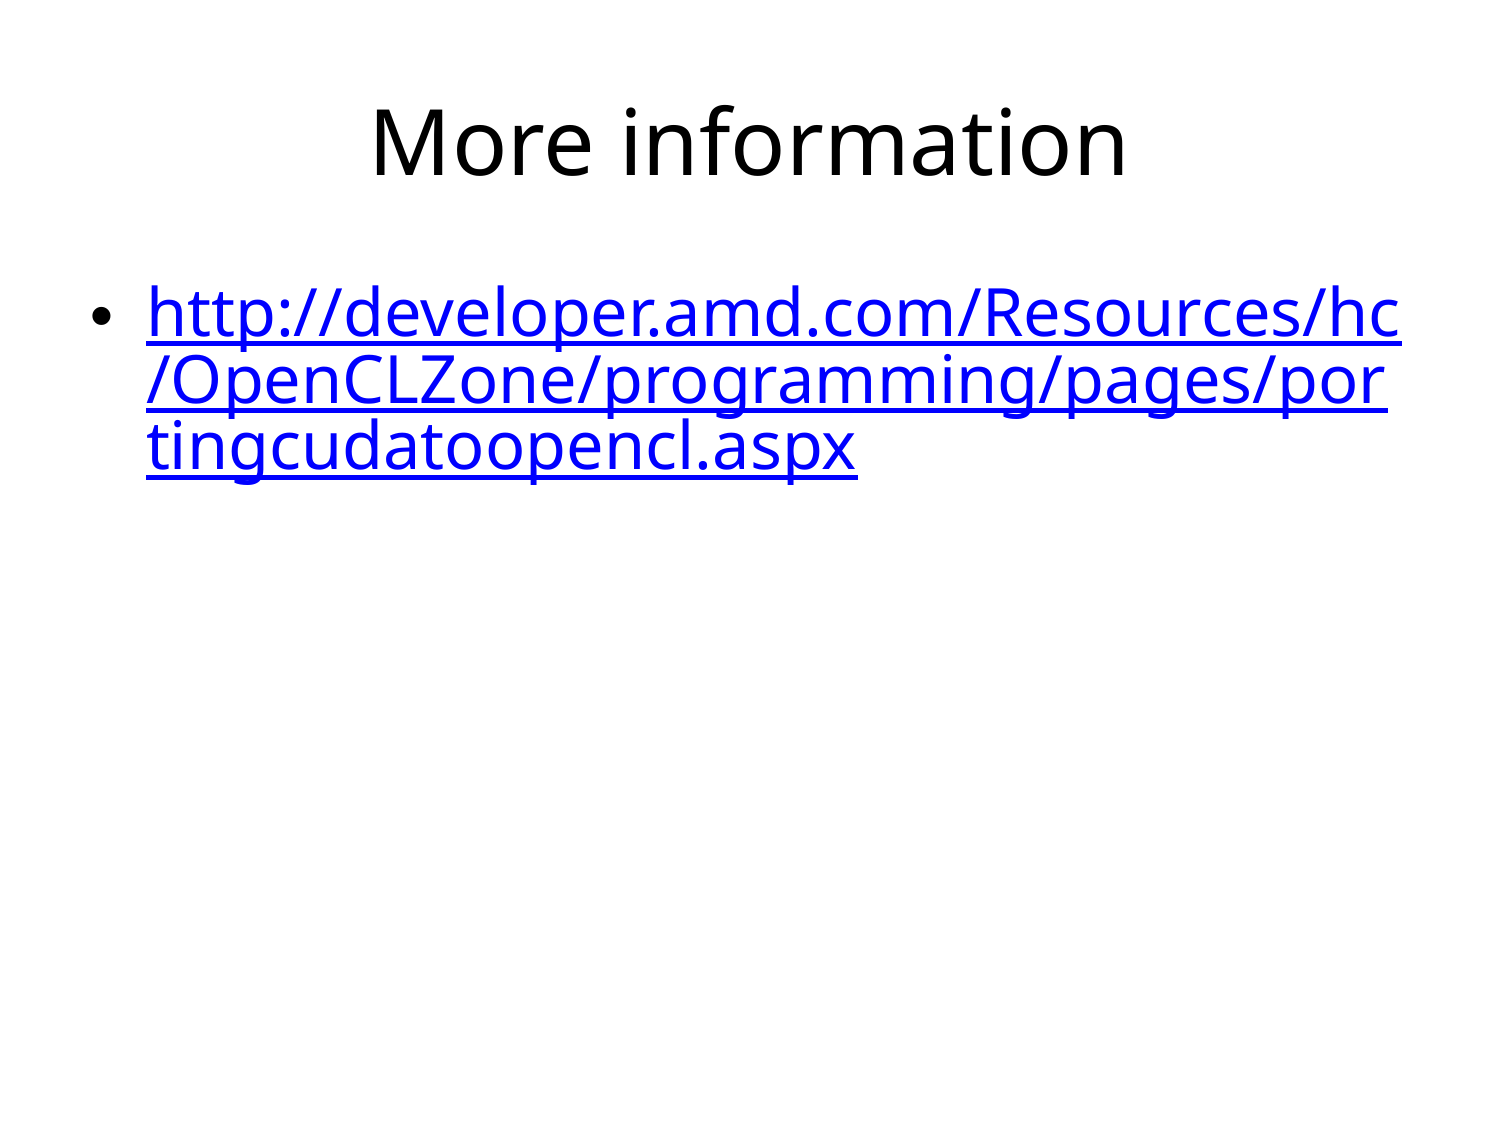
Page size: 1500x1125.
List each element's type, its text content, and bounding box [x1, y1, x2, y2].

text_box http://developer.amd.com/Resources/hc/OpenCLZone/programming/pages/portingcudatoopencl.aspx [74, 262, 1425, 1005]
text_box More information [74, 45, 1425, 233]
